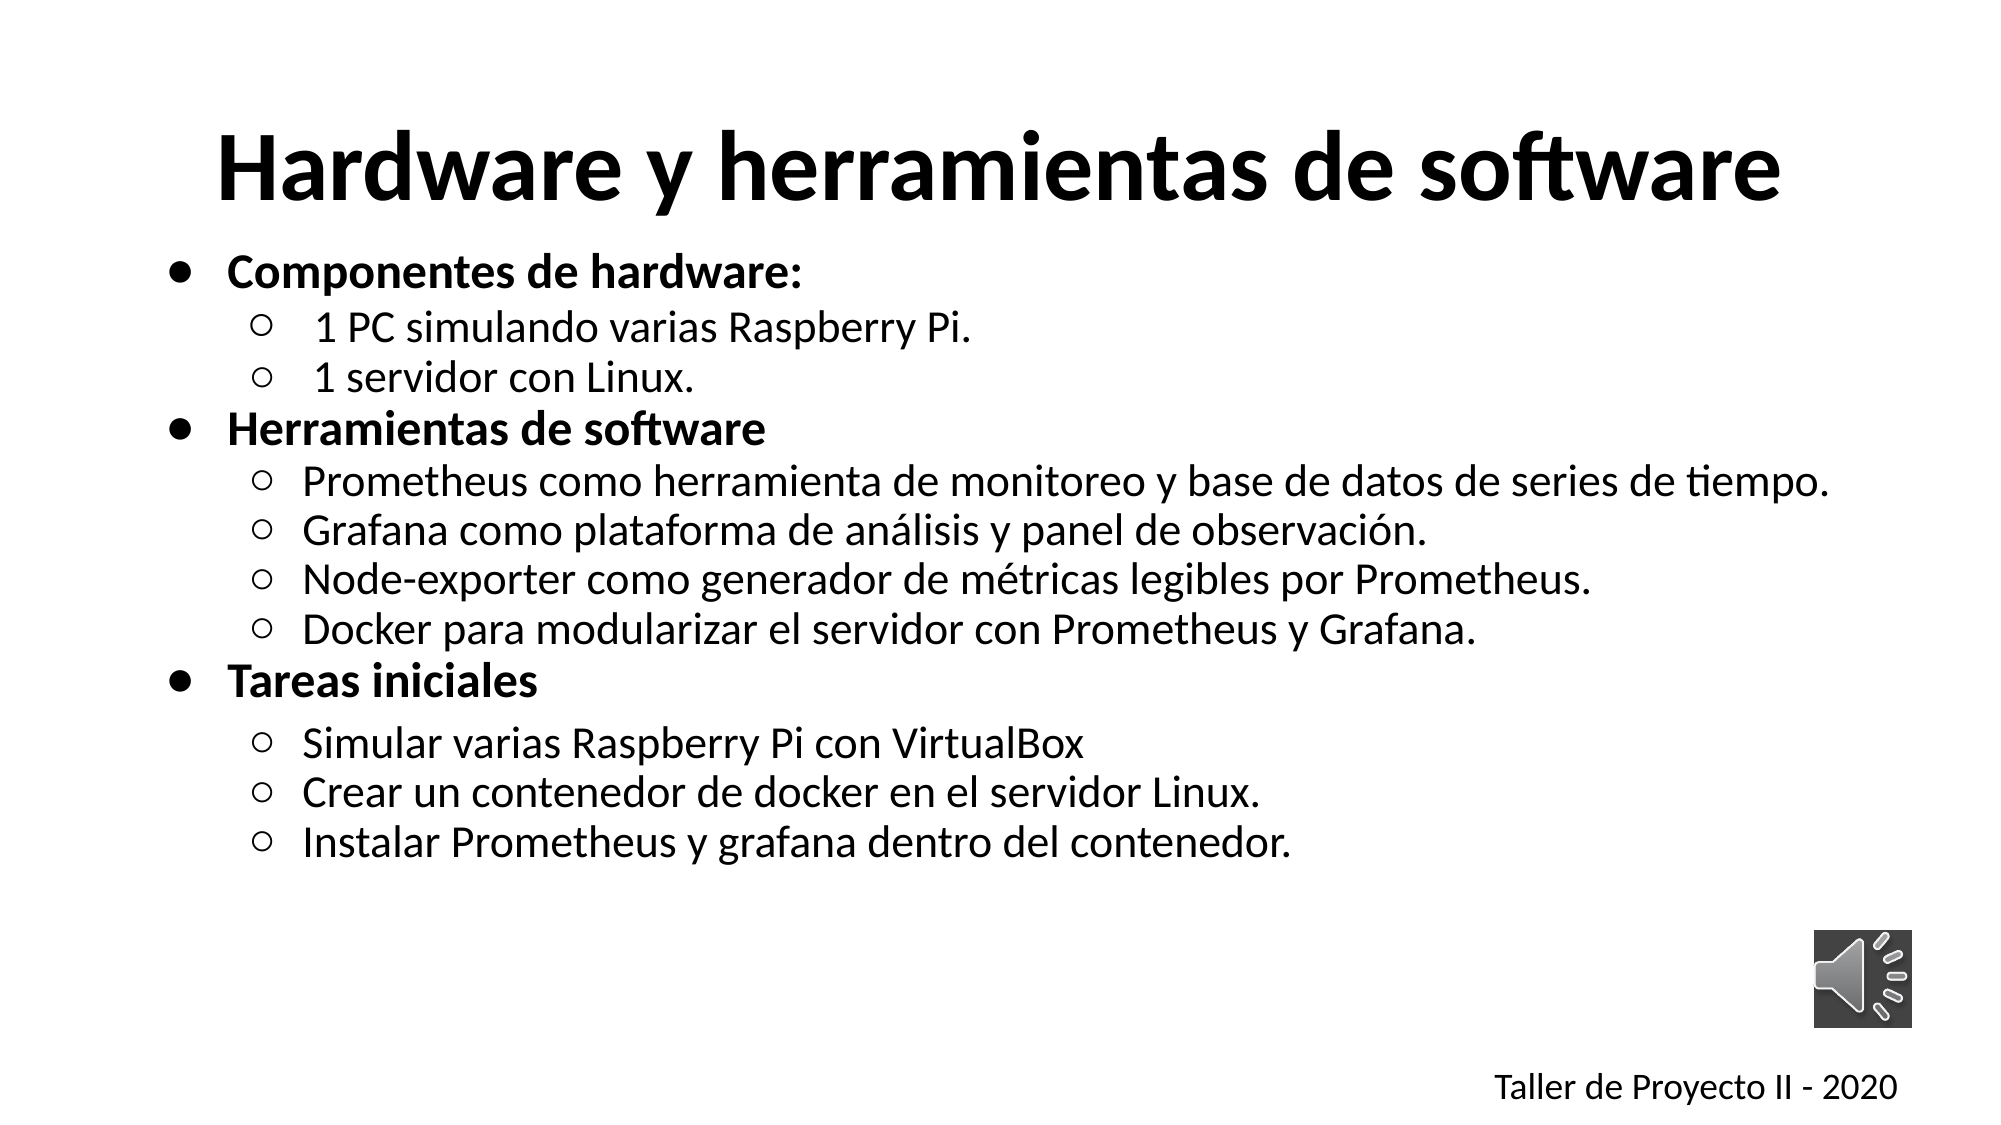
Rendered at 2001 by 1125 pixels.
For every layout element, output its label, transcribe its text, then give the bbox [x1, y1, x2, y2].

list Componentes de hardware: 1 PC simulando varias Raspberry Pi. 1 servidor con Linux. Herramientas de software Prometheus como herramienta de monitoreo y base de datos de series de tiempo. Grafana como plataforma de análisis y panel de observación. Node-exporter como generador de métricas legibles por Prometheus. Docker para modularizar el servidor con Prometheus y Grafana. Tareas iniciales Simular varias Raspberry Pi con VirtualBox Crear un contenedor de docker en el servidor Linux. Instalar Prometheus y grafana dentro del contenedor. [137, 237, 1913, 952]
text_box Taller de Proyecto II - 2020 [1280, 1054, 1913, 1115]
title Hardware y herramientas de software [137, 59, 1863, 237]
picture [1812, 928, 1914, 1030]
